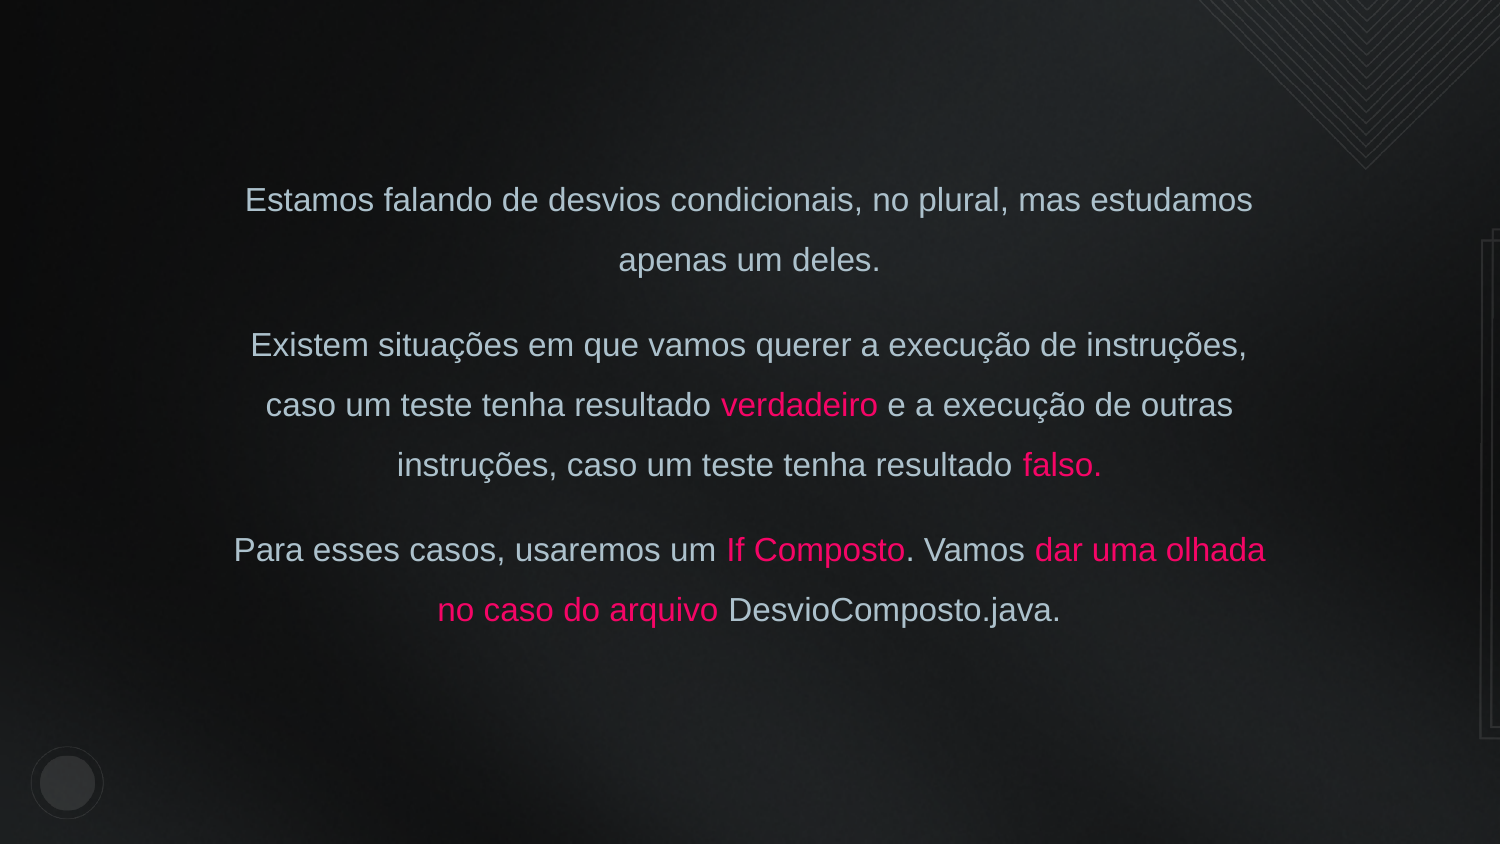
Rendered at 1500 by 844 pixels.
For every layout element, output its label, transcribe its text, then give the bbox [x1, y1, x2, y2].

text_box Estamos falando de desvios condicionais, no plural, mas estudamos apenas um deles. Existem situações em que vamos querer a execução de instruções, caso um teste tenha resultado verdadeiro e a execução de outras instruções, caso um teste tenha resultado falso. Para esses casos, usaremos um If Composto. Vamos dar uma olhada no caso do arquivo DesvioComposto.java. [203, 151, 1297, 636]
picture [0, 0, 1500, 844]
